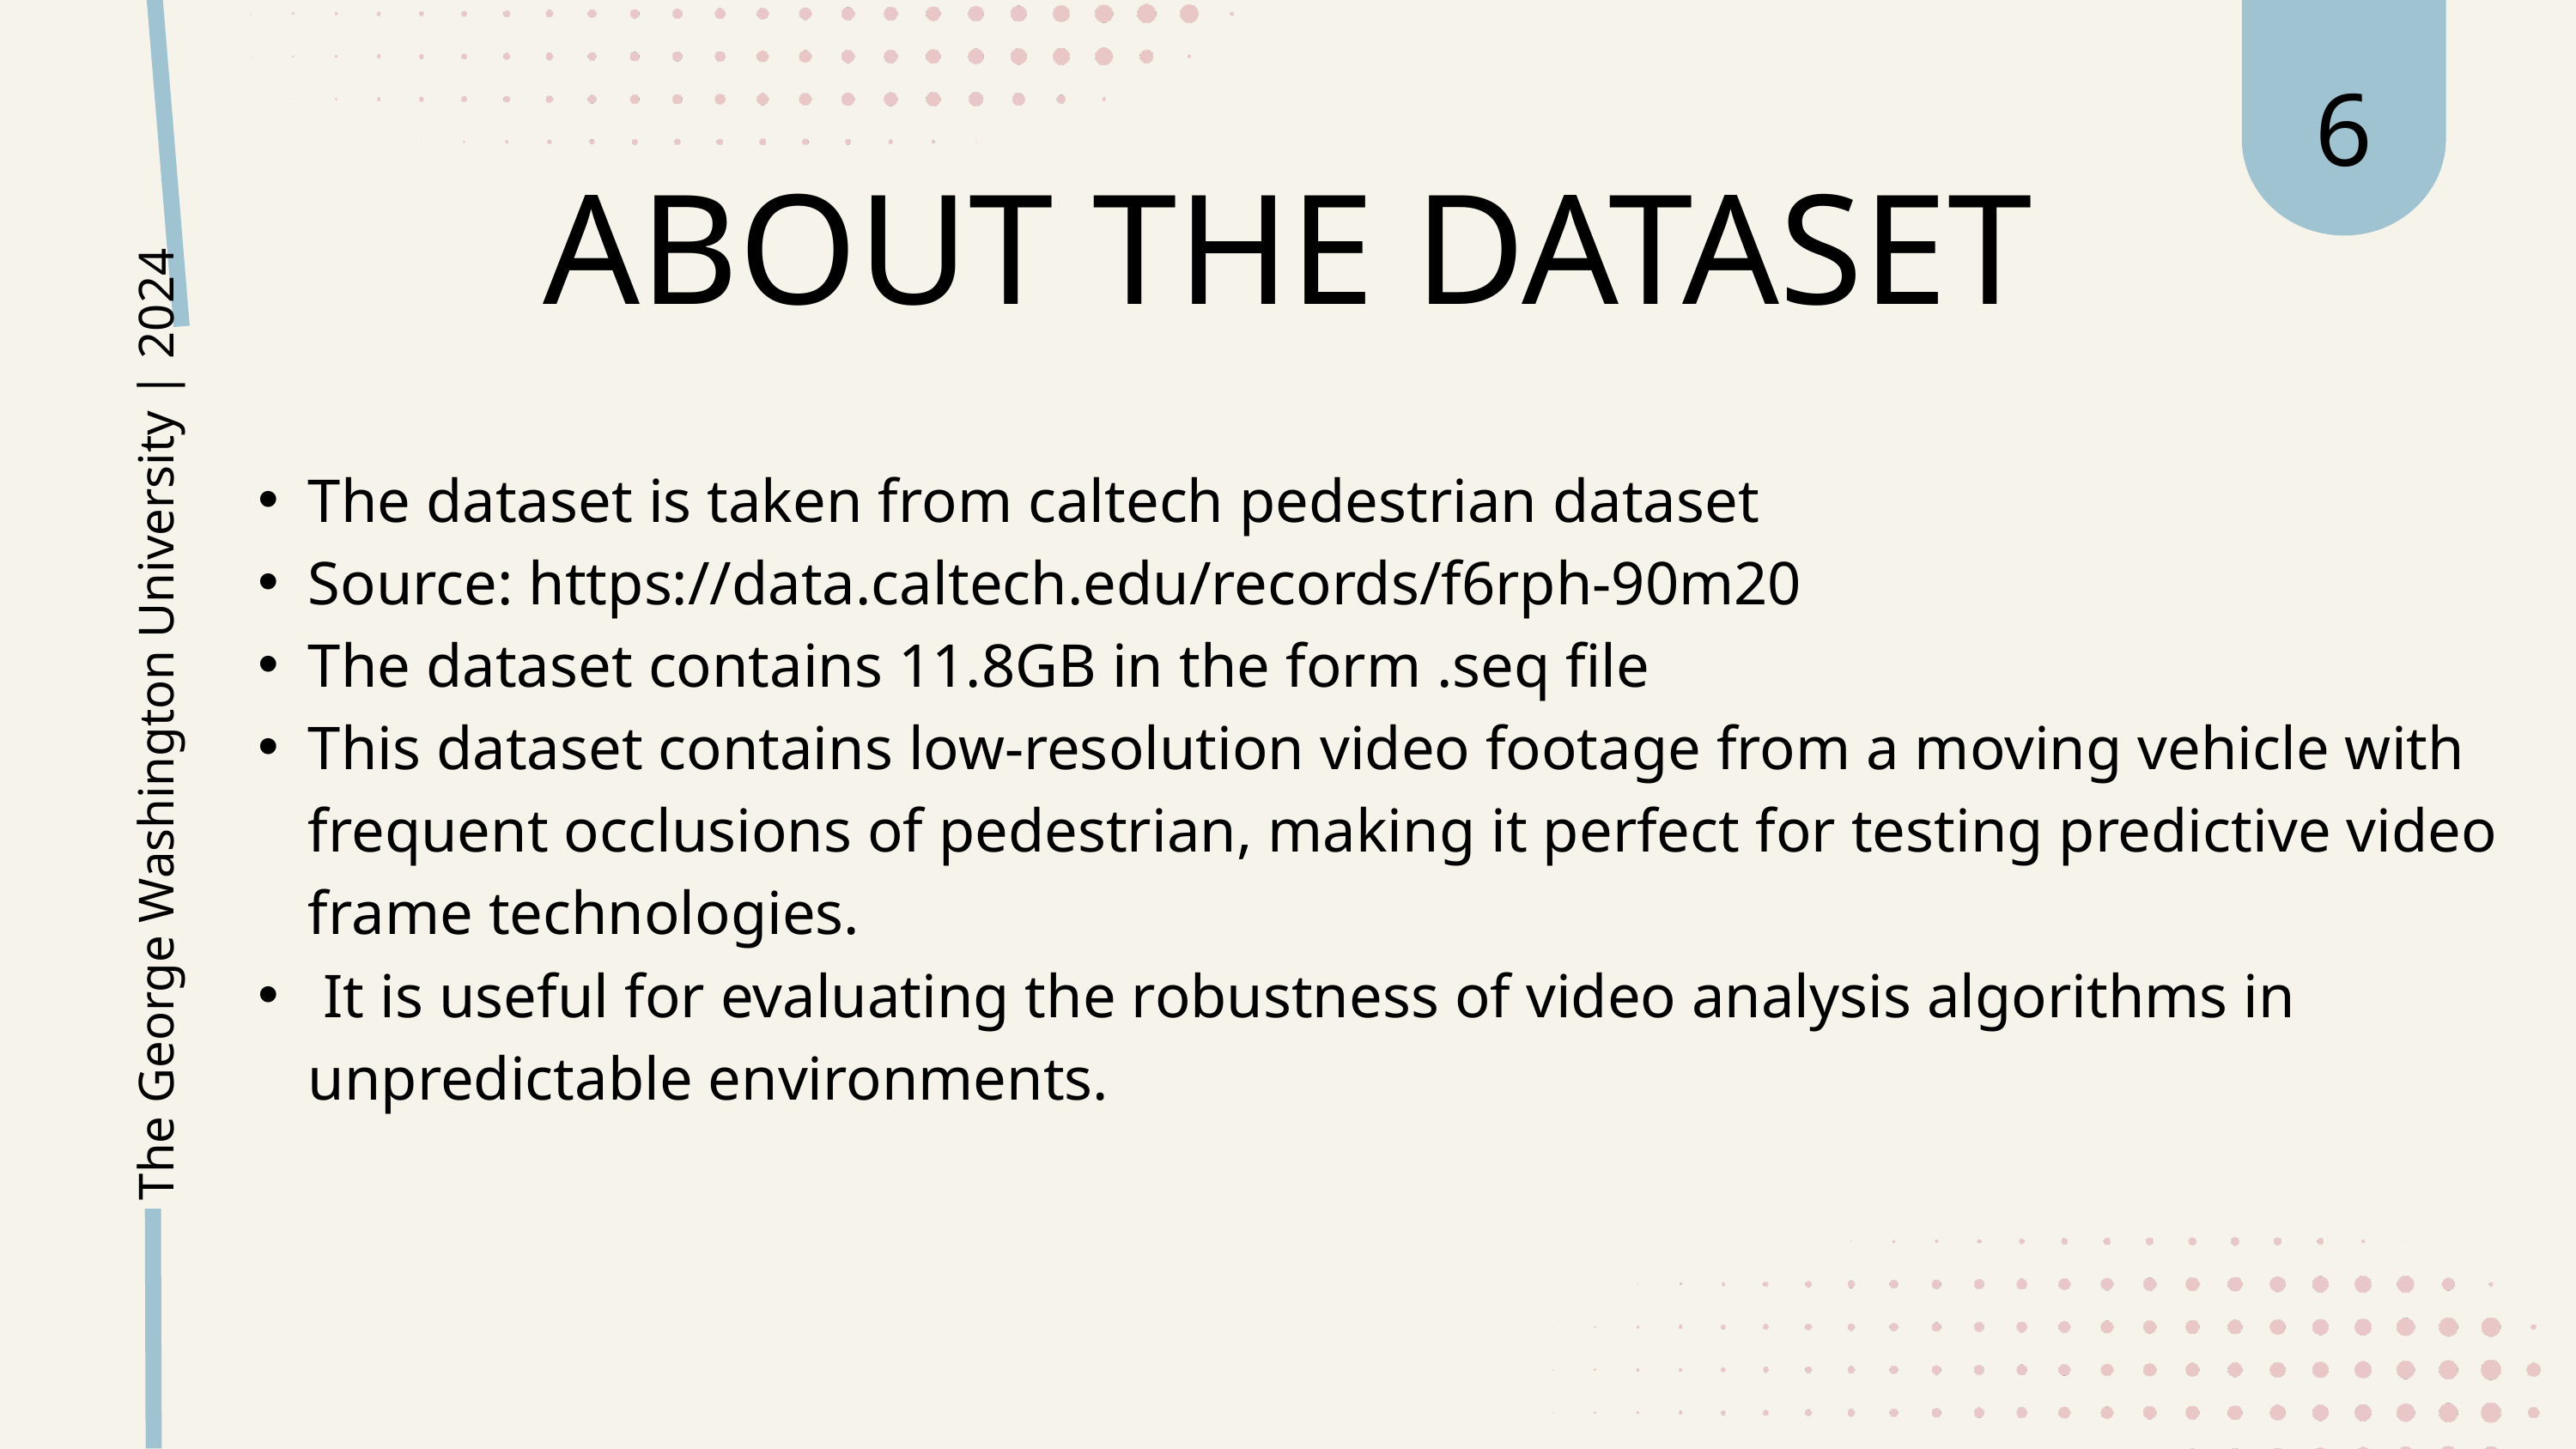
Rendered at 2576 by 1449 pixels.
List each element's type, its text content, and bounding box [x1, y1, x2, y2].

text_box ABOUT THE DATASET [359, 122, 2216, 336]
text_box [1510, 1237, 2541, 1449]
text_box The dataset is taken from caltech pedestrian dataset Source: https://data.caltech.edu/records/f6rph-90m20 The dataset contains 11.8GB in the form .seq file This dataset contains low-resolution video footage from a moving vehicle with frequent occlusions of pedestrian, making it perfect for testing predictive video frame technologies. It is useful for evaluating the robustness of video analysis algorithms in unpredictable environments. [208, 451, 2576, 1113]
text_box The George Washington University | 2024 [116, 239, 184, 1210]
text_box [208, 0, 1239, 145]
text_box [2233, 0, 2455, 236]
